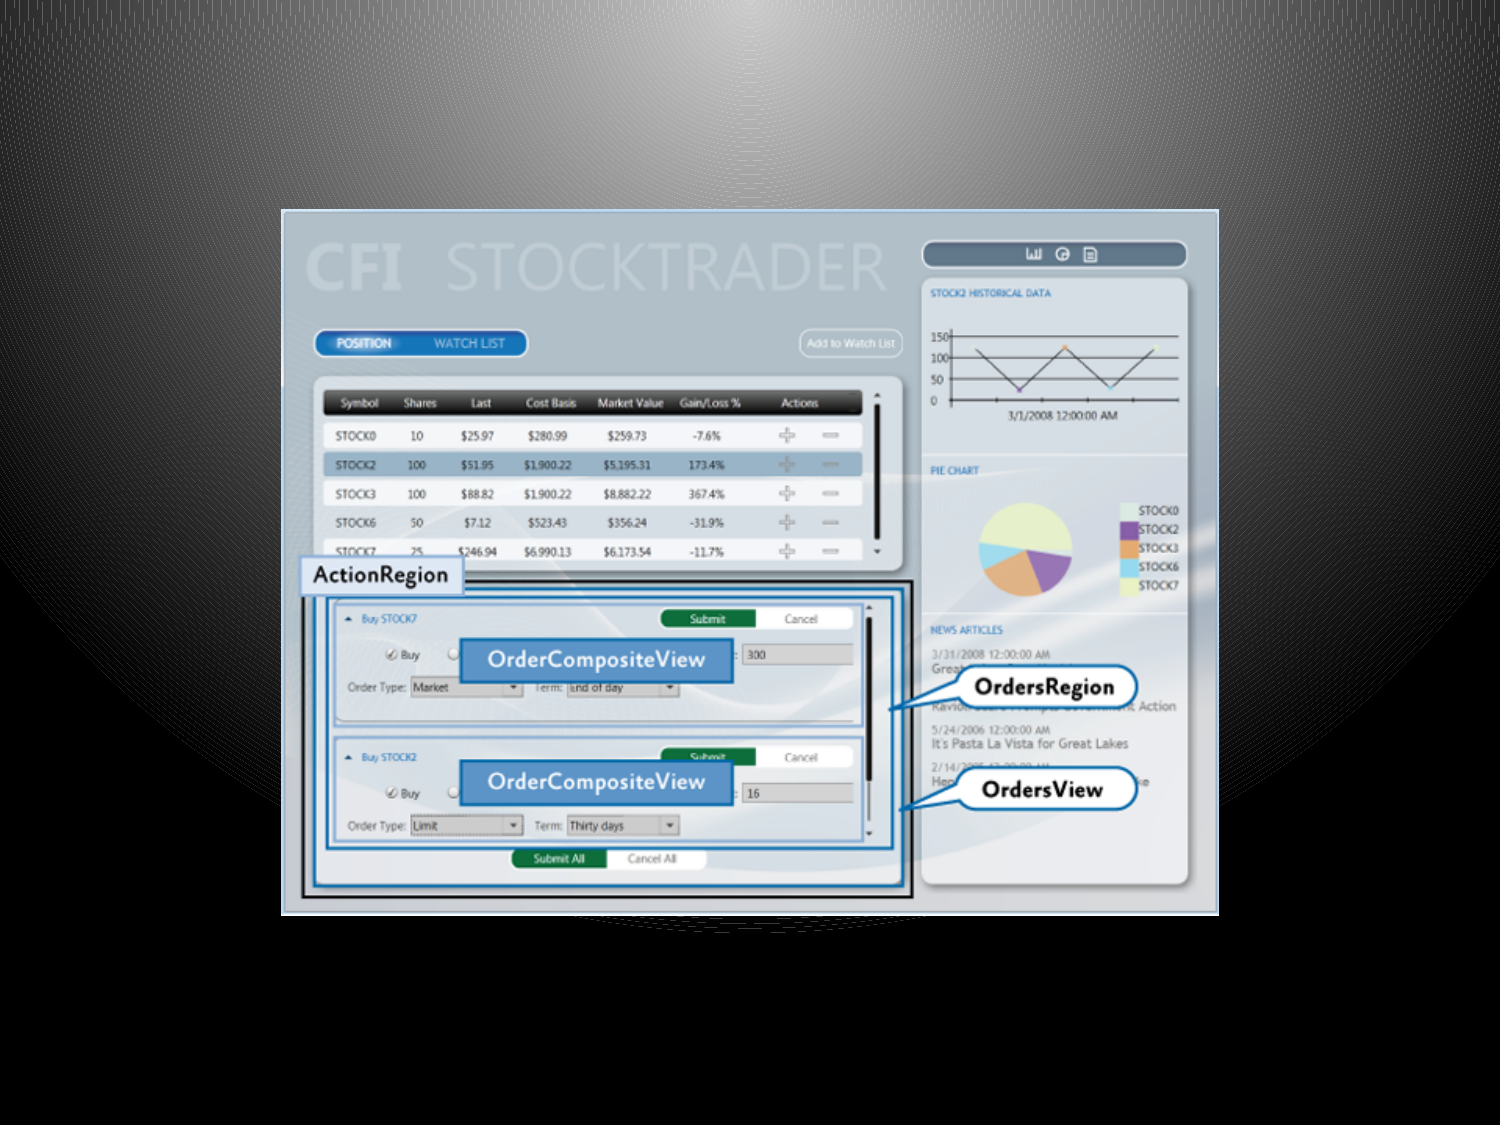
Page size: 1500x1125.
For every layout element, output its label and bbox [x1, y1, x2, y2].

picture [281, 209, 1219, 916]
